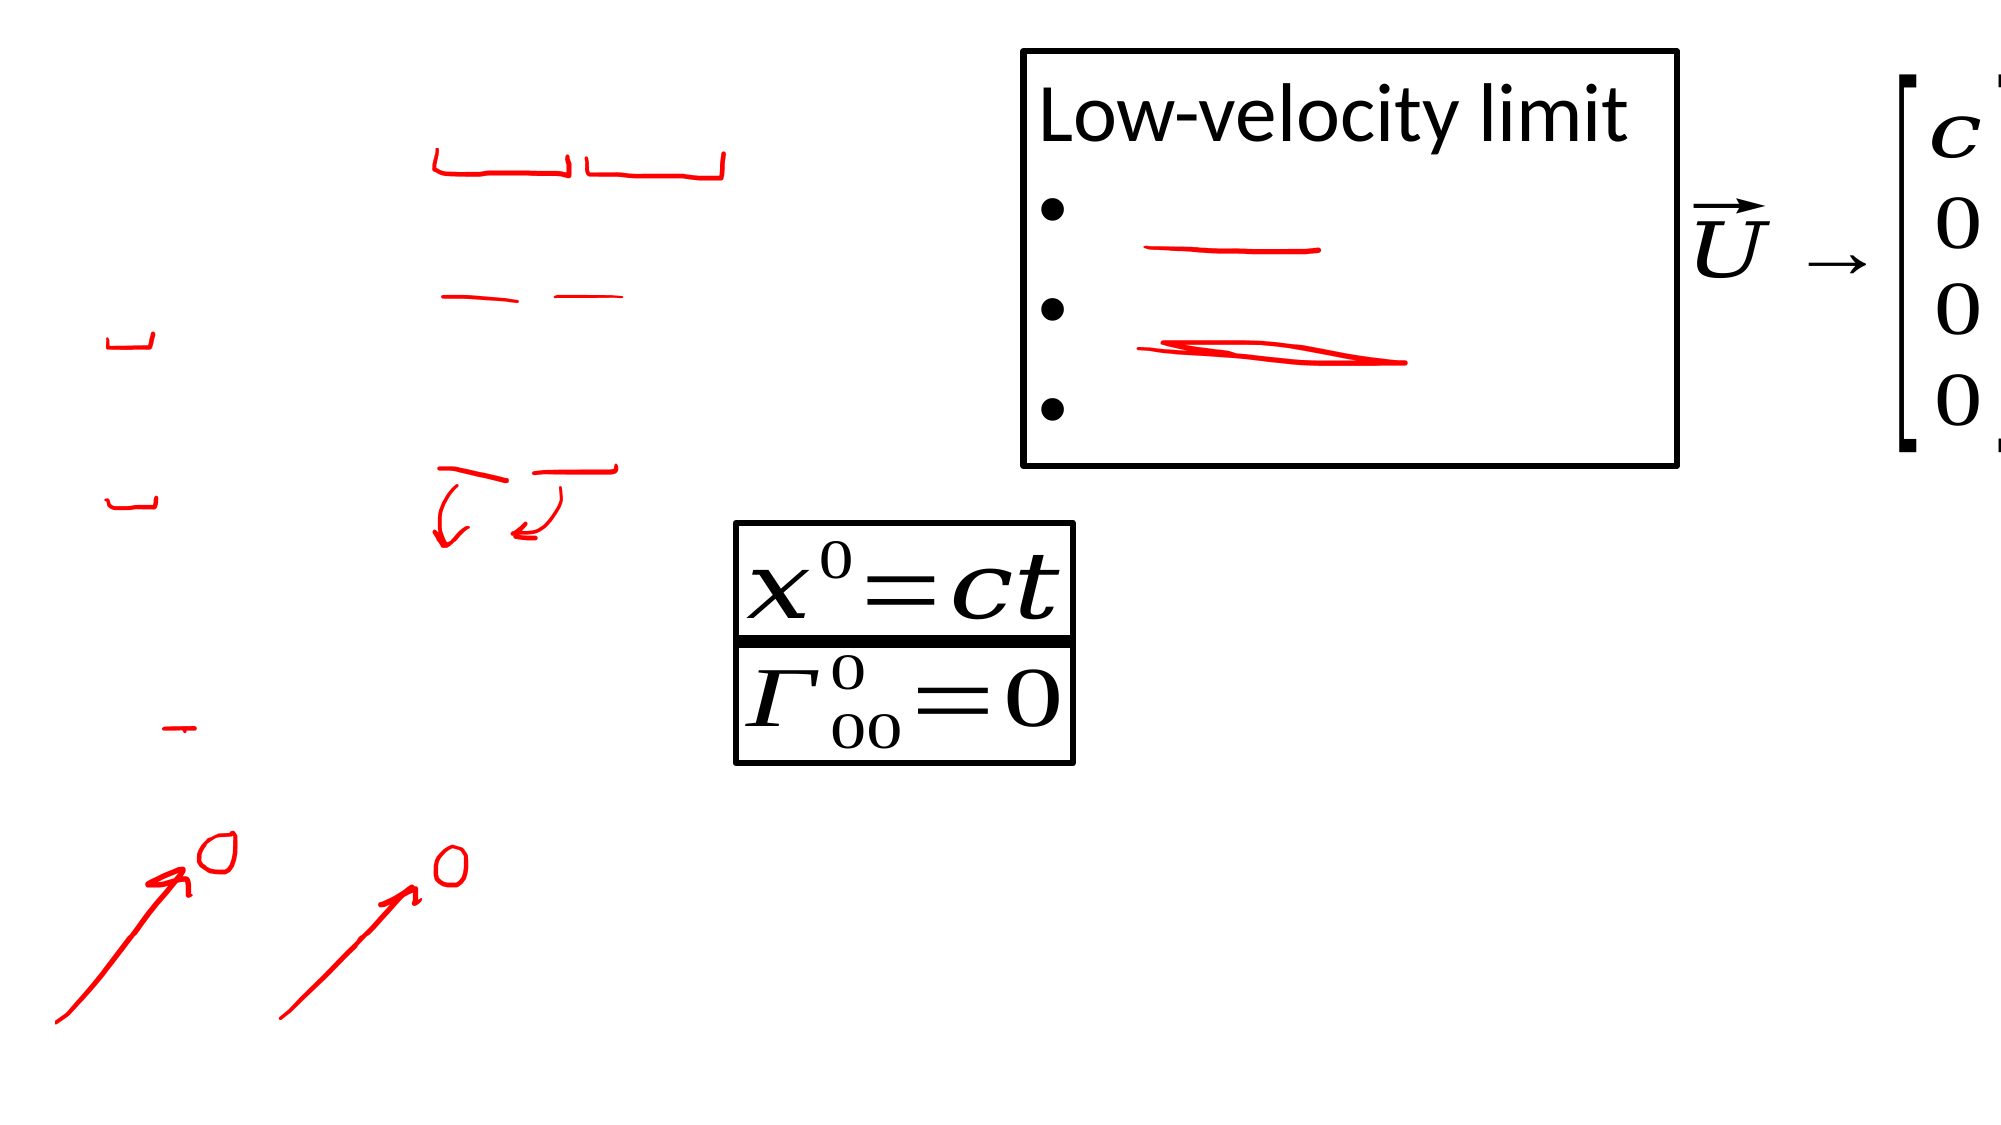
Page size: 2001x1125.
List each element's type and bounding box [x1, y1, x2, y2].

picture [55, 148, 1416, 1034]
text_box [1023, 51, 2000, 474]
